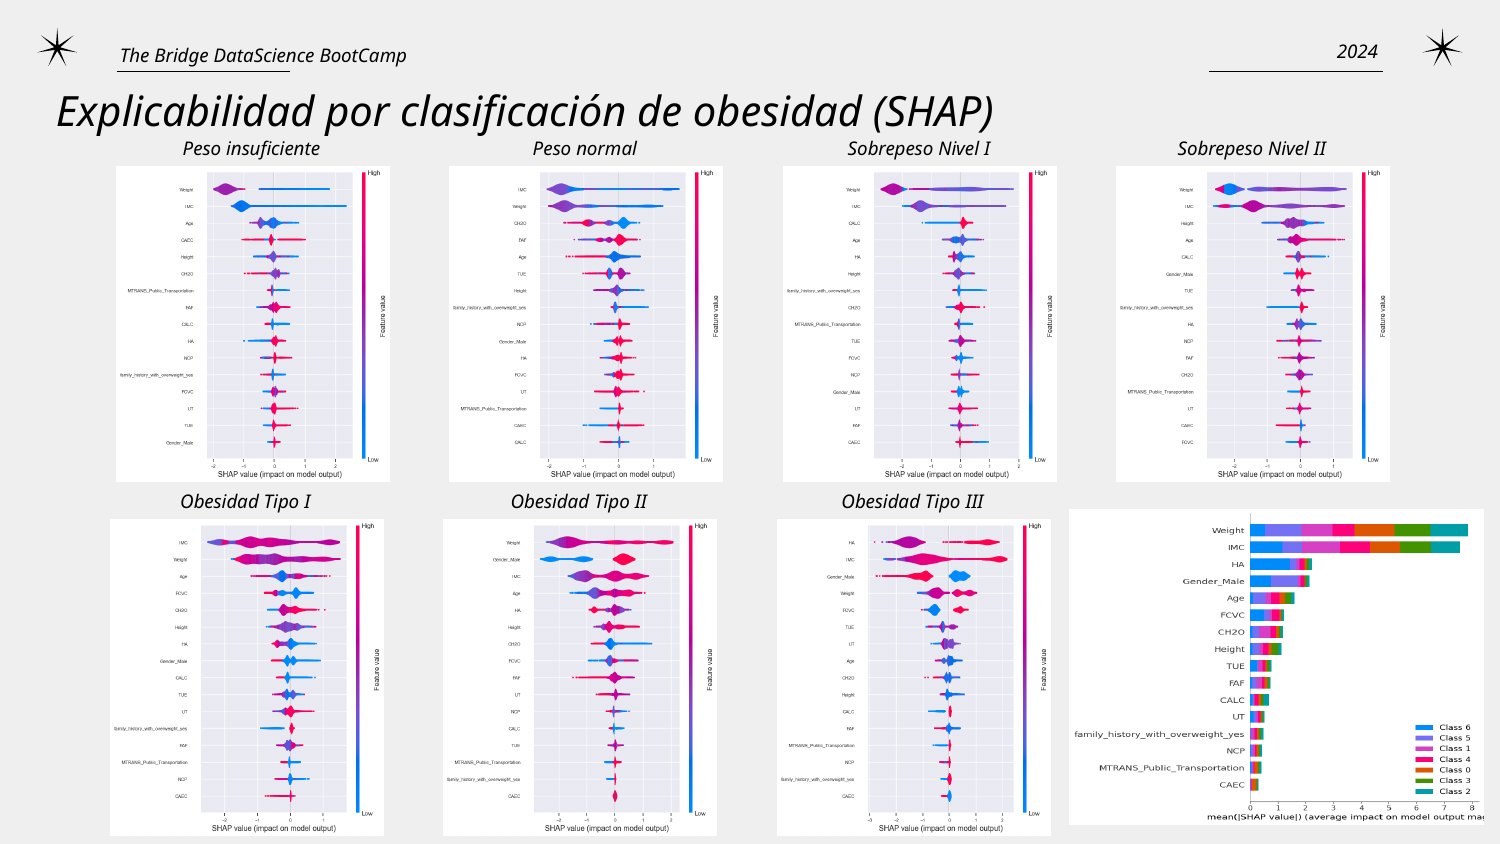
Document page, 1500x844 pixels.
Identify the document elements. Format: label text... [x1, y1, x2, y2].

text_box Sobrepeso Nivel II [1114, 128, 1389, 166]
picture [442, 519, 717, 836]
picture [776, 519, 1051, 836]
text_box Peso insuficiente [115, 128, 388, 166]
picture [1115, 166, 1390, 483]
text_box Obesidad Tipo II [441, 482, 716, 519]
picture [783, 166, 1057, 483]
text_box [104, 31, 1394, 74]
text_box Obesidad Tipo III [775, 482, 1050, 519]
text_box Explicabilidad por clasificación de obesidad (SHAP) [32, 90, 1383, 129]
picture [116, 166, 391, 483]
text_box Peso normal [448, 128, 722, 166]
text_box Sobrepeso Nivel I [782, 128, 1056, 166]
picture [1069, 508, 1484, 825]
picture [449, 166, 723, 483]
text_box Obesidad Tipo I [109, 482, 382, 519]
picture [110, 519, 384, 836]
